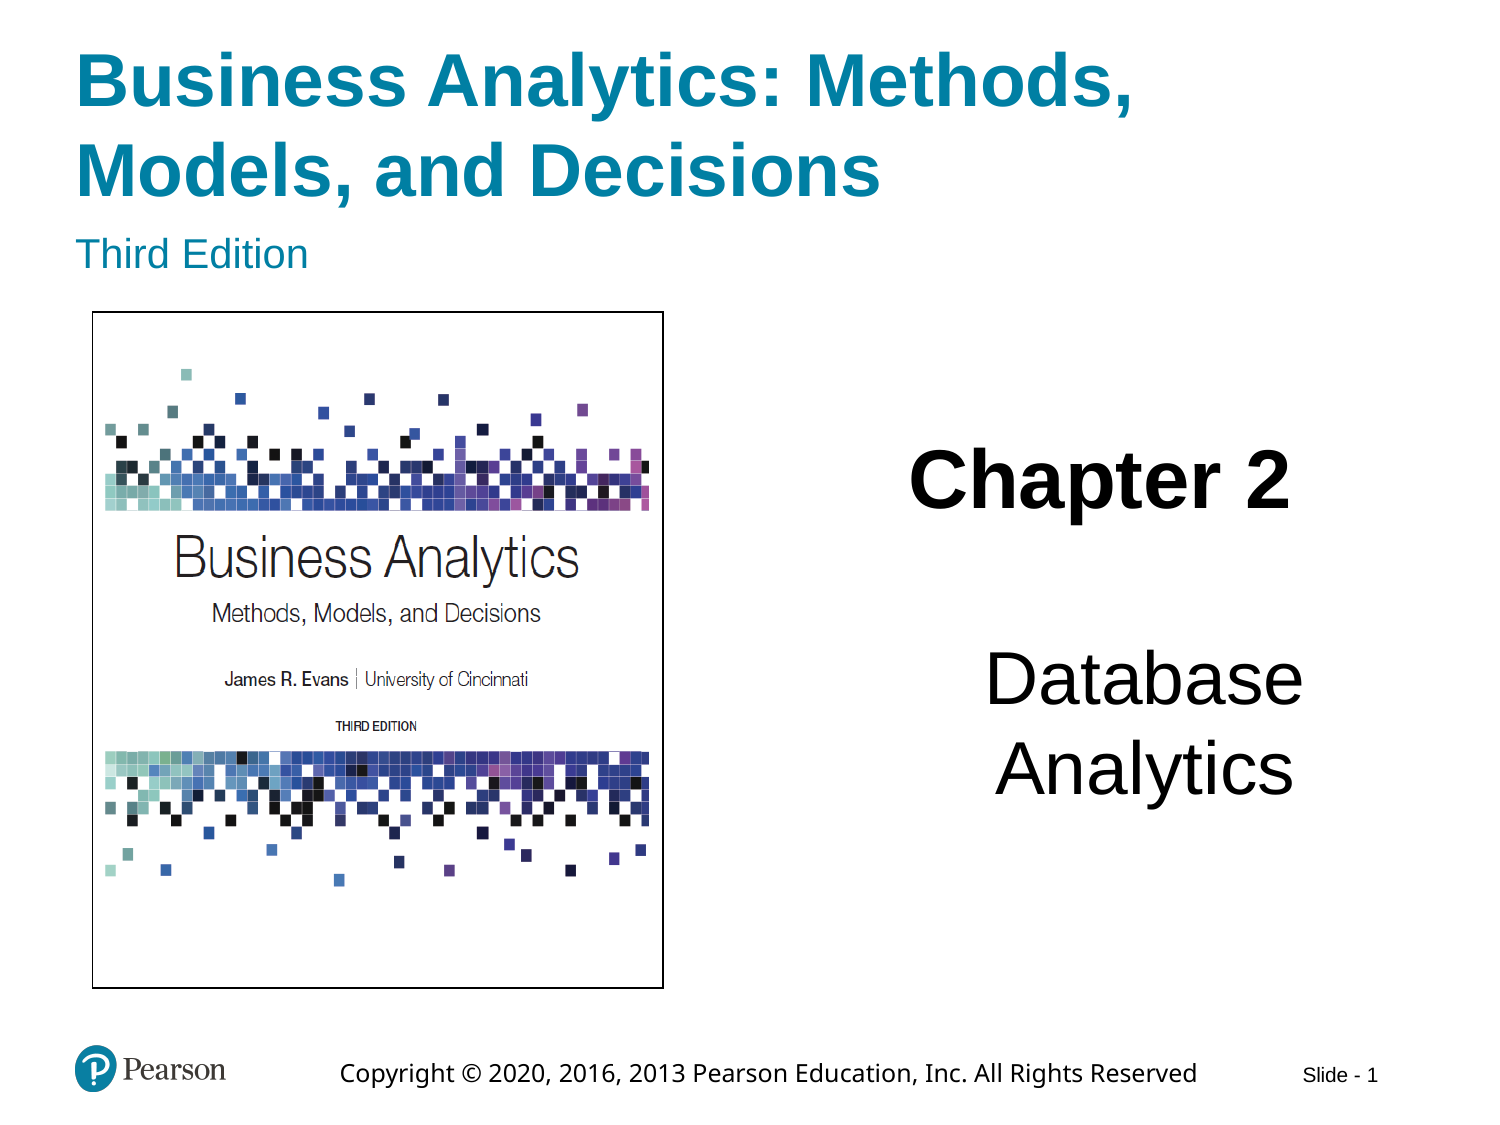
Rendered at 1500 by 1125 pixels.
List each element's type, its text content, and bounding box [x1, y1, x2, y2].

list Chapter 2 [800, 399, 1400, 525]
picture [101, 1045, 226, 1092]
picture [75, 1078, 86, 1092]
list Database Analytics [848, 579, 1442, 810]
list Copyright © 2020, 2016, 2013 Pearson Education, Inc. All Rights Reserved [279, 1057, 1260, 1101]
picture [92, 312, 663, 988]
picture [75, 1045, 90, 1061]
list Third Edition [75, 227, 388, 291]
title Business Analytics: Methods, Models, and Decisions [75, 31, 1428, 214]
picture [83, 1054, 109, 1079]
